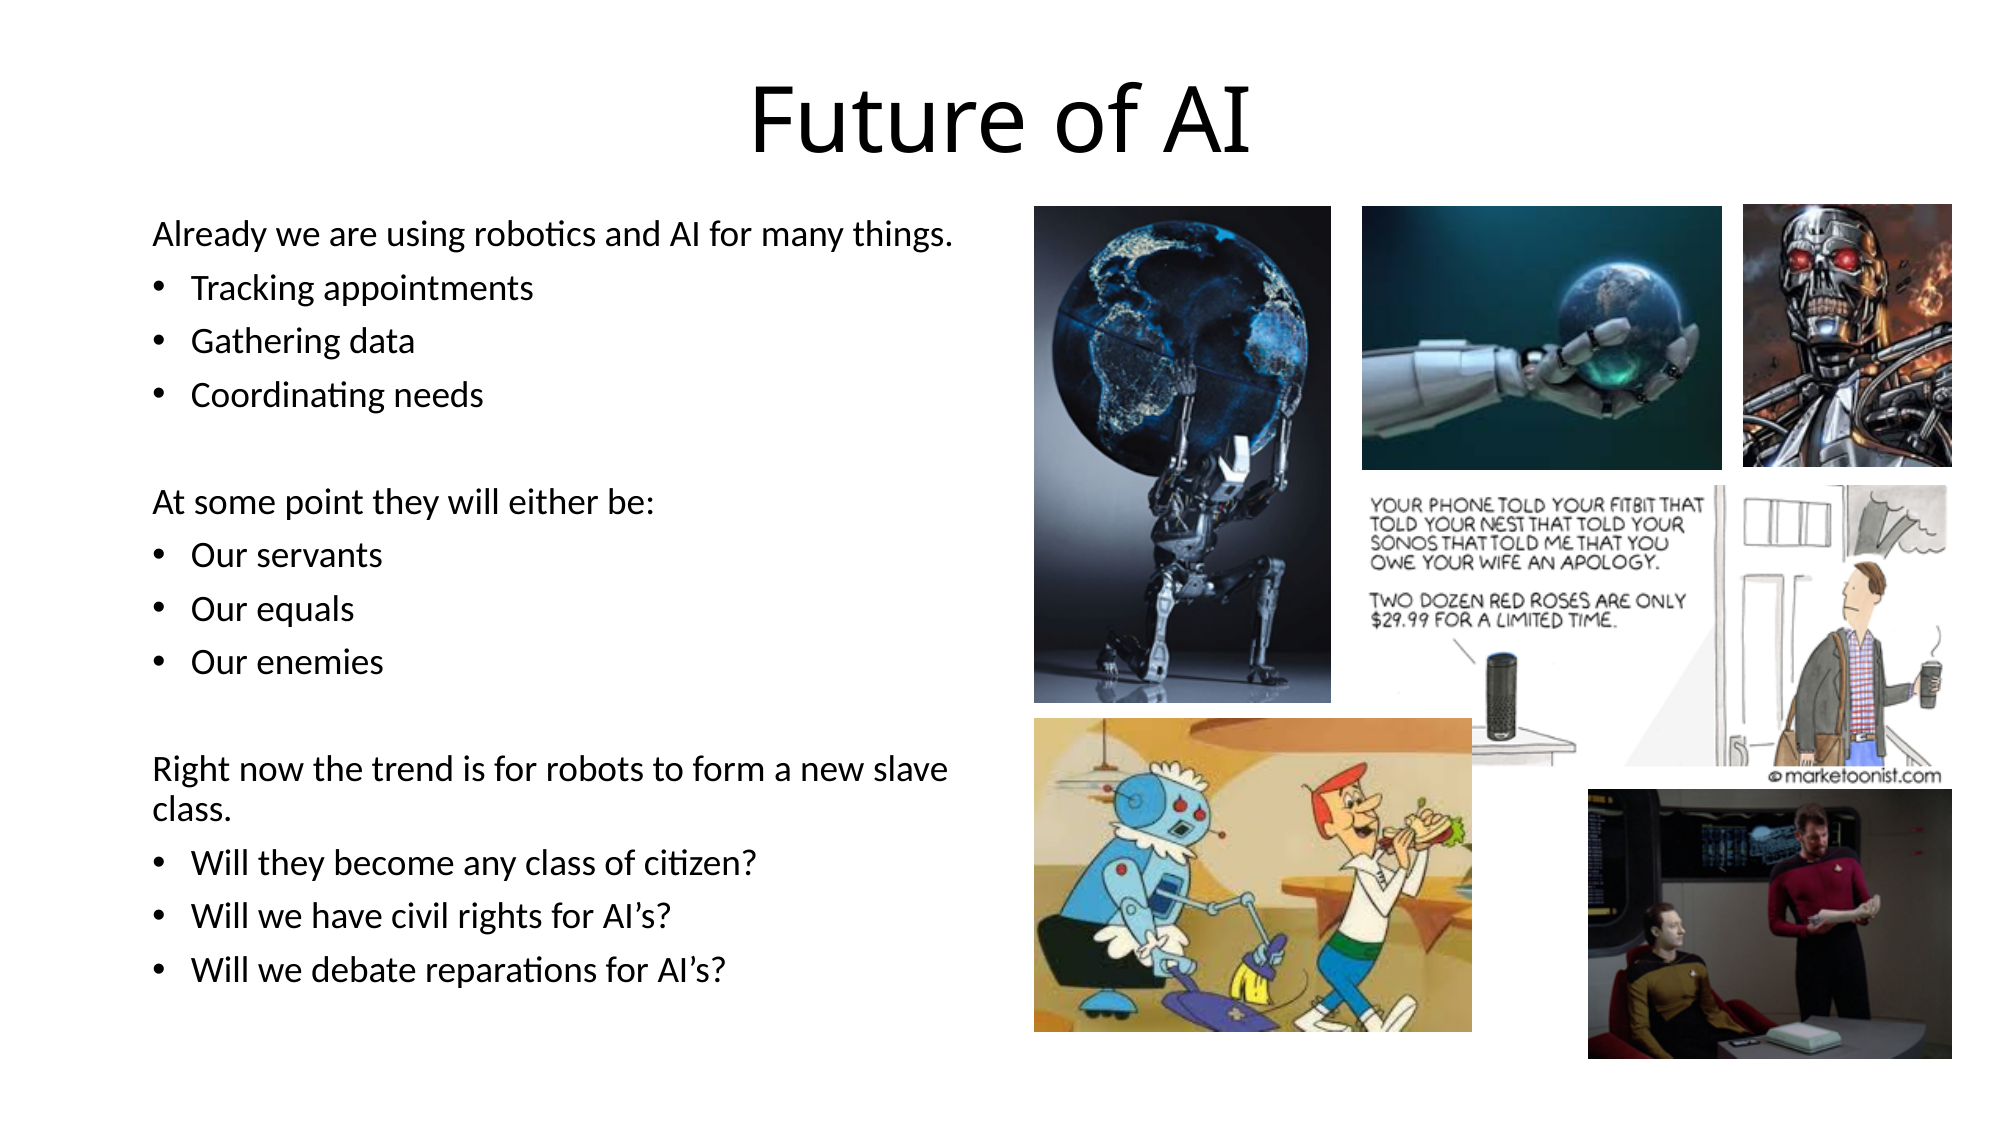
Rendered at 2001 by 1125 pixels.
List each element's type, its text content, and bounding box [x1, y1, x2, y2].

list Already we are using robotics and AI for many things. Tracking appointments Gathering data Coordinating needs At some point they will either be: Our servants Our equals Our enemies Right now the trend is for robots to form a new slave class. Will they become any class of citizen? Will we have civil rights for AI’s? Will we debate reparations for AI’s? [137, 207, 1003, 1014]
picture [1362, 206, 1722, 470]
picture [1743, 204, 1952, 467]
title Future of AI [137, 59, 1863, 186]
picture [1034, 206, 1332, 703]
picture [1034, 485, 1952, 1059]
